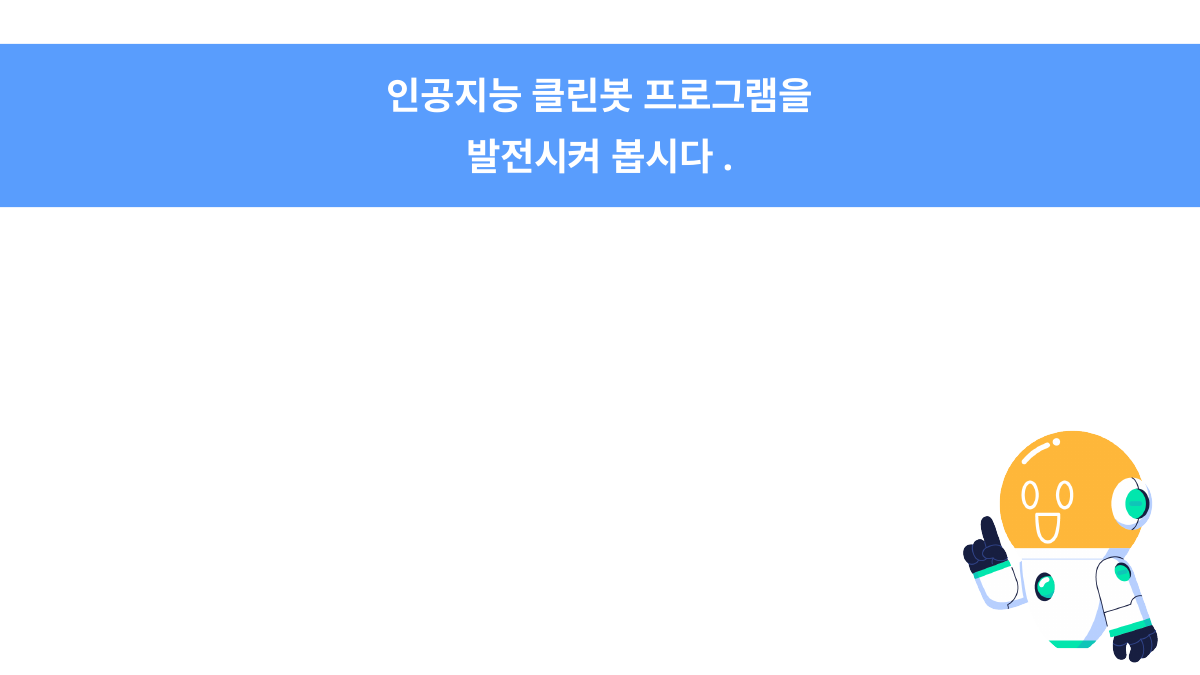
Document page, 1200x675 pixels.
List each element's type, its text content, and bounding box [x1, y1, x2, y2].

picture [943, 418, 1200, 675]
text_box 인공지능 클린봇 프로그램을 발전시켜 봅시다. [62, 64, 1138, 186]
text_box [0, 43, 1200, 208]
